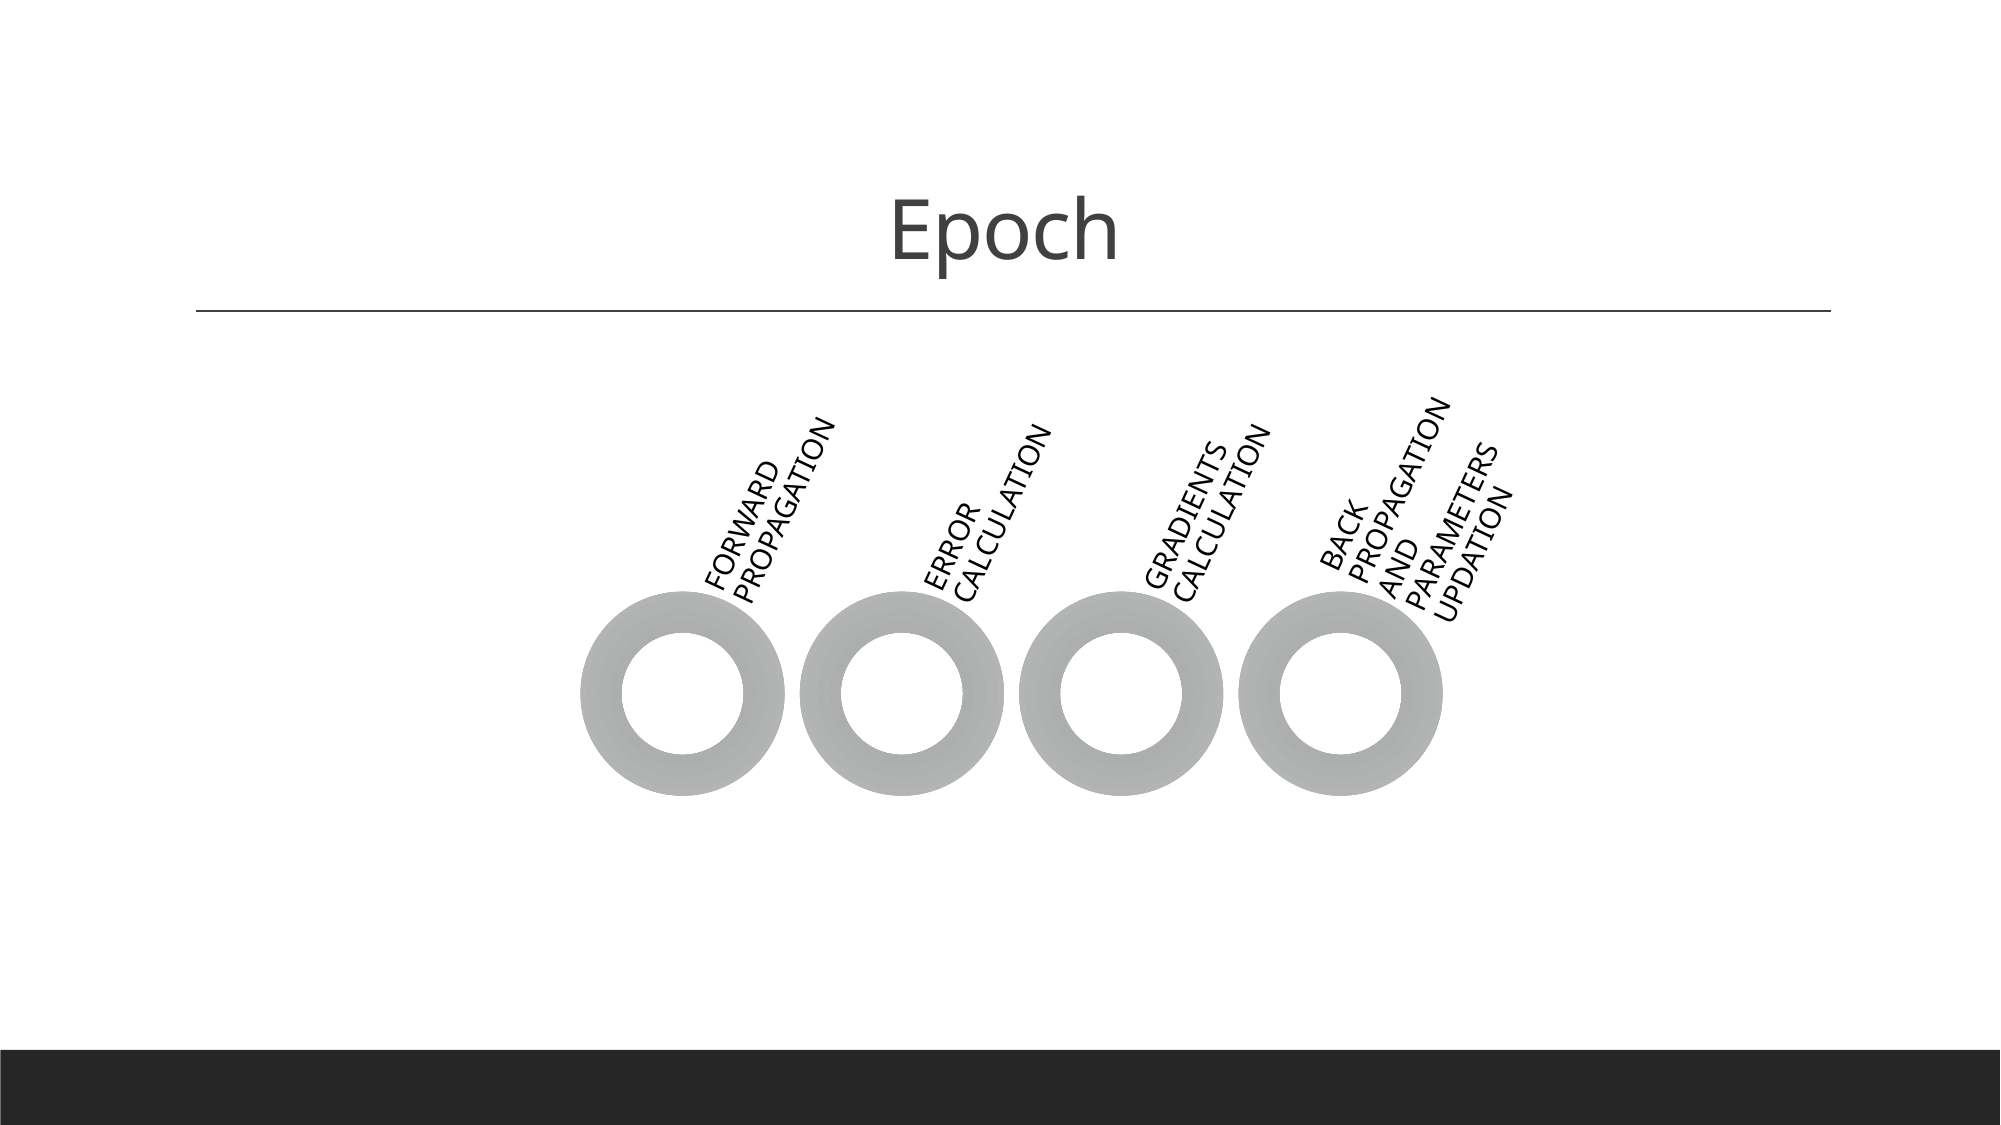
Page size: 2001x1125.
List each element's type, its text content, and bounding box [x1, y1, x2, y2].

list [179, 345, 1948, 964]
title Epoch [180, 47, 1830, 285]
